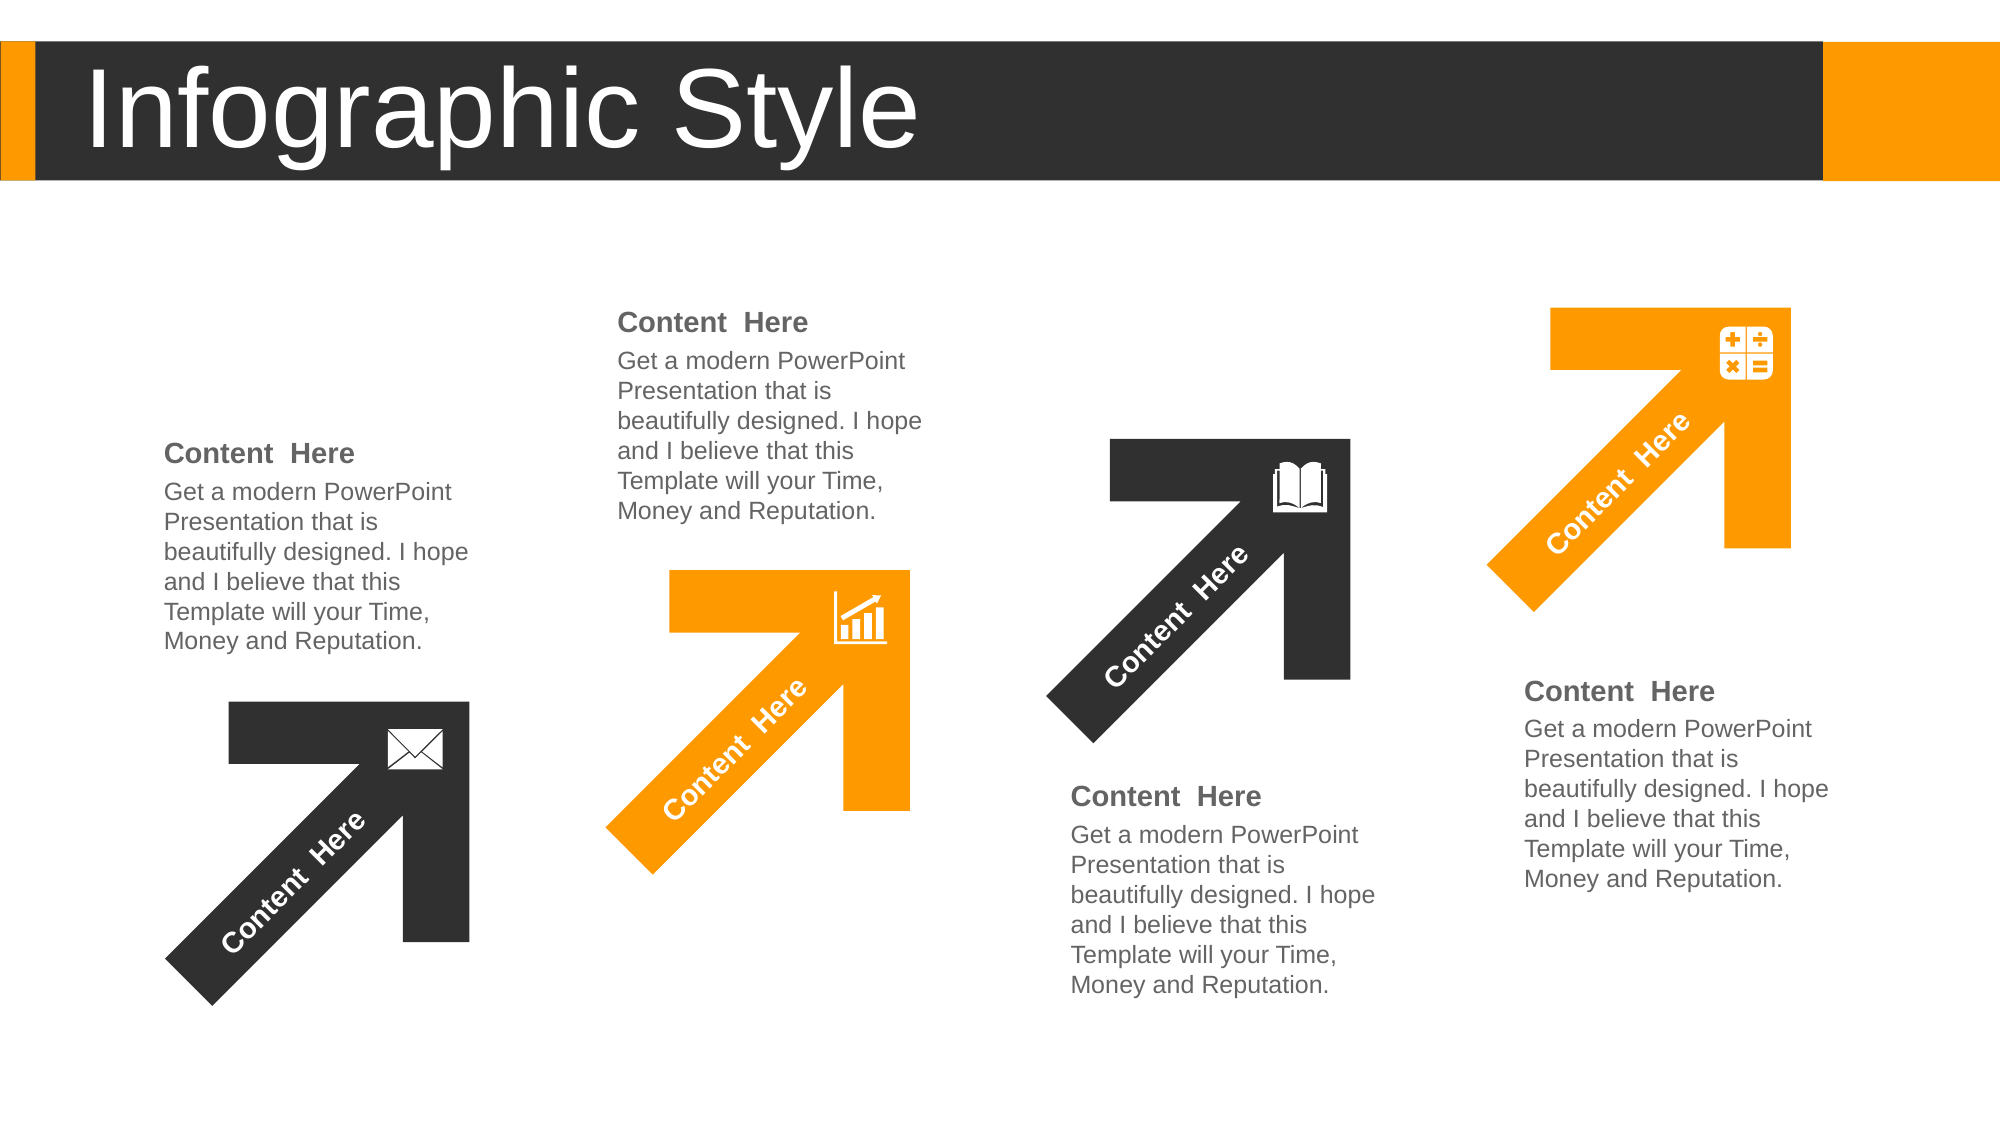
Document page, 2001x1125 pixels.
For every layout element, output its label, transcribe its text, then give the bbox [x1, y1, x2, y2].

text_box [384, 728, 446, 771]
text_box [1718, 325, 1774, 381]
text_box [1055, 769, 1397, 1009]
text_box [1272, 460, 1329, 514]
text_box Content Here [1504, 371, 1729, 595]
text_box [163, 700, 471, 1008]
text_box Content Here [180, 769, 404, 993]
text_box [1044, 437, 1352, 745]
text_box [604, 569, 911, 877]
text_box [1509, 664, 1850, 903]
list Infographic Style [69, 51, 1524, 171]
text_box [1485, 306, 1792, 614]
text_box Content Here [1063, 503, 1287, 728]
text_box [833, 590, 888, 645]
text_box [149, 426, 490, 665]
text_box Content Here [621, 636, 845, 860]
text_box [602, 295, 944, 535]
